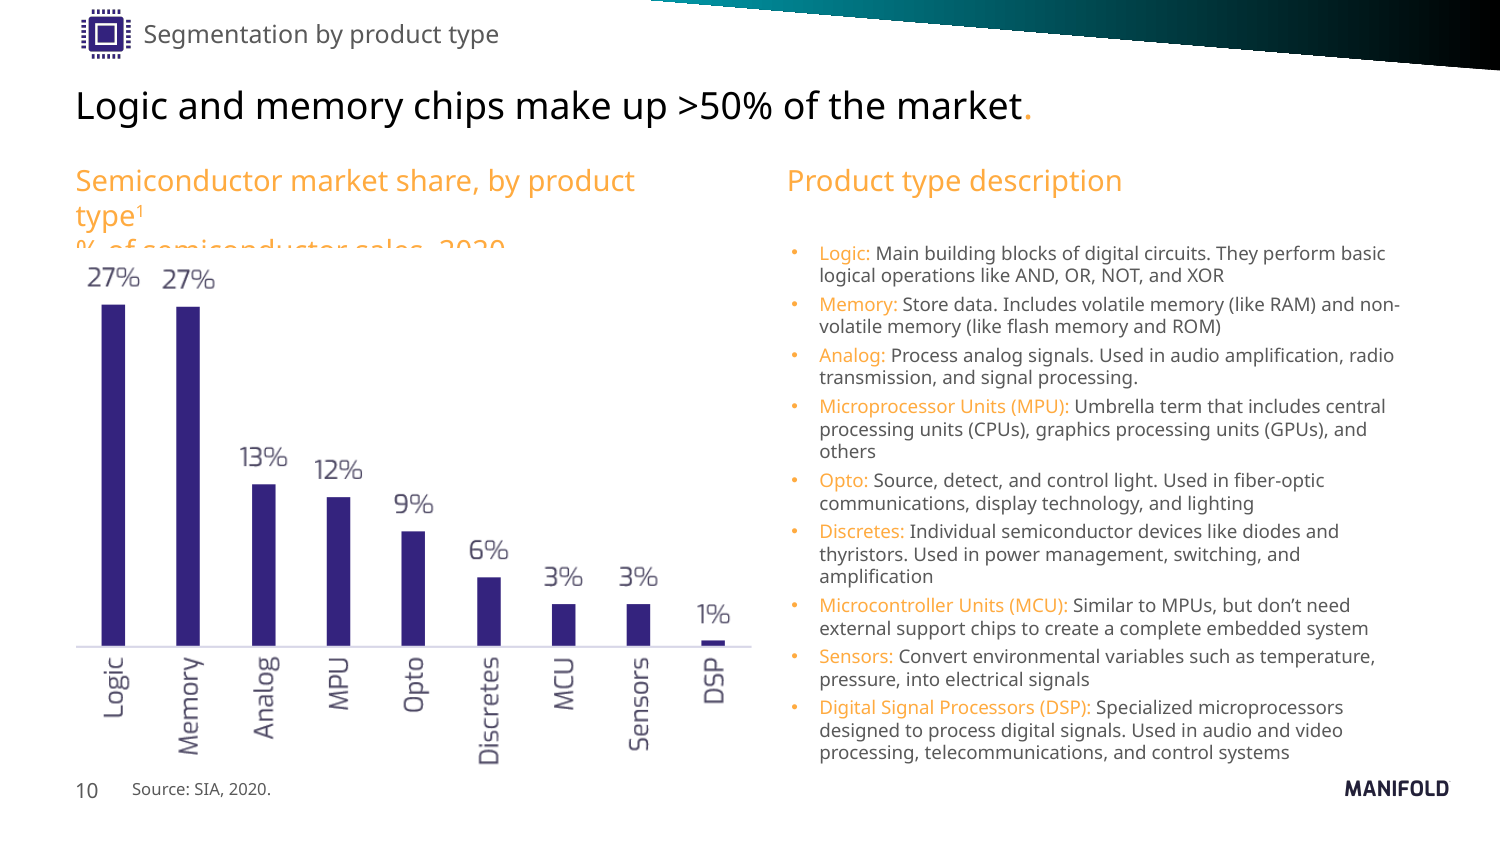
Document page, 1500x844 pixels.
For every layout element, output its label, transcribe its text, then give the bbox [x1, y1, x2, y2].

text_box Logic and memory chips make up >50% of the market. [74, 81, 1432, 133]
picture [1337, 777, 1451, 802]
text_box Semiconductor market share, by product type1 % of semiconductor sales, 2020 [60, 154, 720, 275]
text_box Segmentation by product type [143, 18, 648, 51]
text_box Source: SIA, 2020. [117, 771, 1432, 807]
text_box Product type description [771, 154, 1432, 205]
text_box [651, 0, 1500, 71]
picture [74, 3, 137, 65]
picture [75, 248, 758, 772]
text_box Logic: Main building blocks of digital circuits. They perform basic logical operations like AND, OR, NOT, and XOR Memory: Store data. Includes volatile memory (like RAM) and non-volatile memory (like flash memory and ROM) Analog: Process analog signals. Used in audio amplification, radio transmission, and signal processing. Microprocessor Units (MPU): Umbrella term that includes central processing units (CPUs), graphics processing units (GPUs), and others Opto: Source, detect, and control light. Used in fiber-optic communications, display technology, and lighting Discretes: Individual semiconductor devices like diodes and thyristors. Used in power management, switching, and amplification Microcontroller Units (MCU): Similar to MPUs, but don’t need external support chips to create a complete embedded system Sensors: Convert environmental variables such as temperature, pressure, into electrical signals Digital Signal Processors (DSP): Specialized microprocessors designed to process digital signals. Used in audio and video processing, telecommunications, and control systems [776, 233, 1432, 772]
text_box 10 [74, 778, 117, 807]
